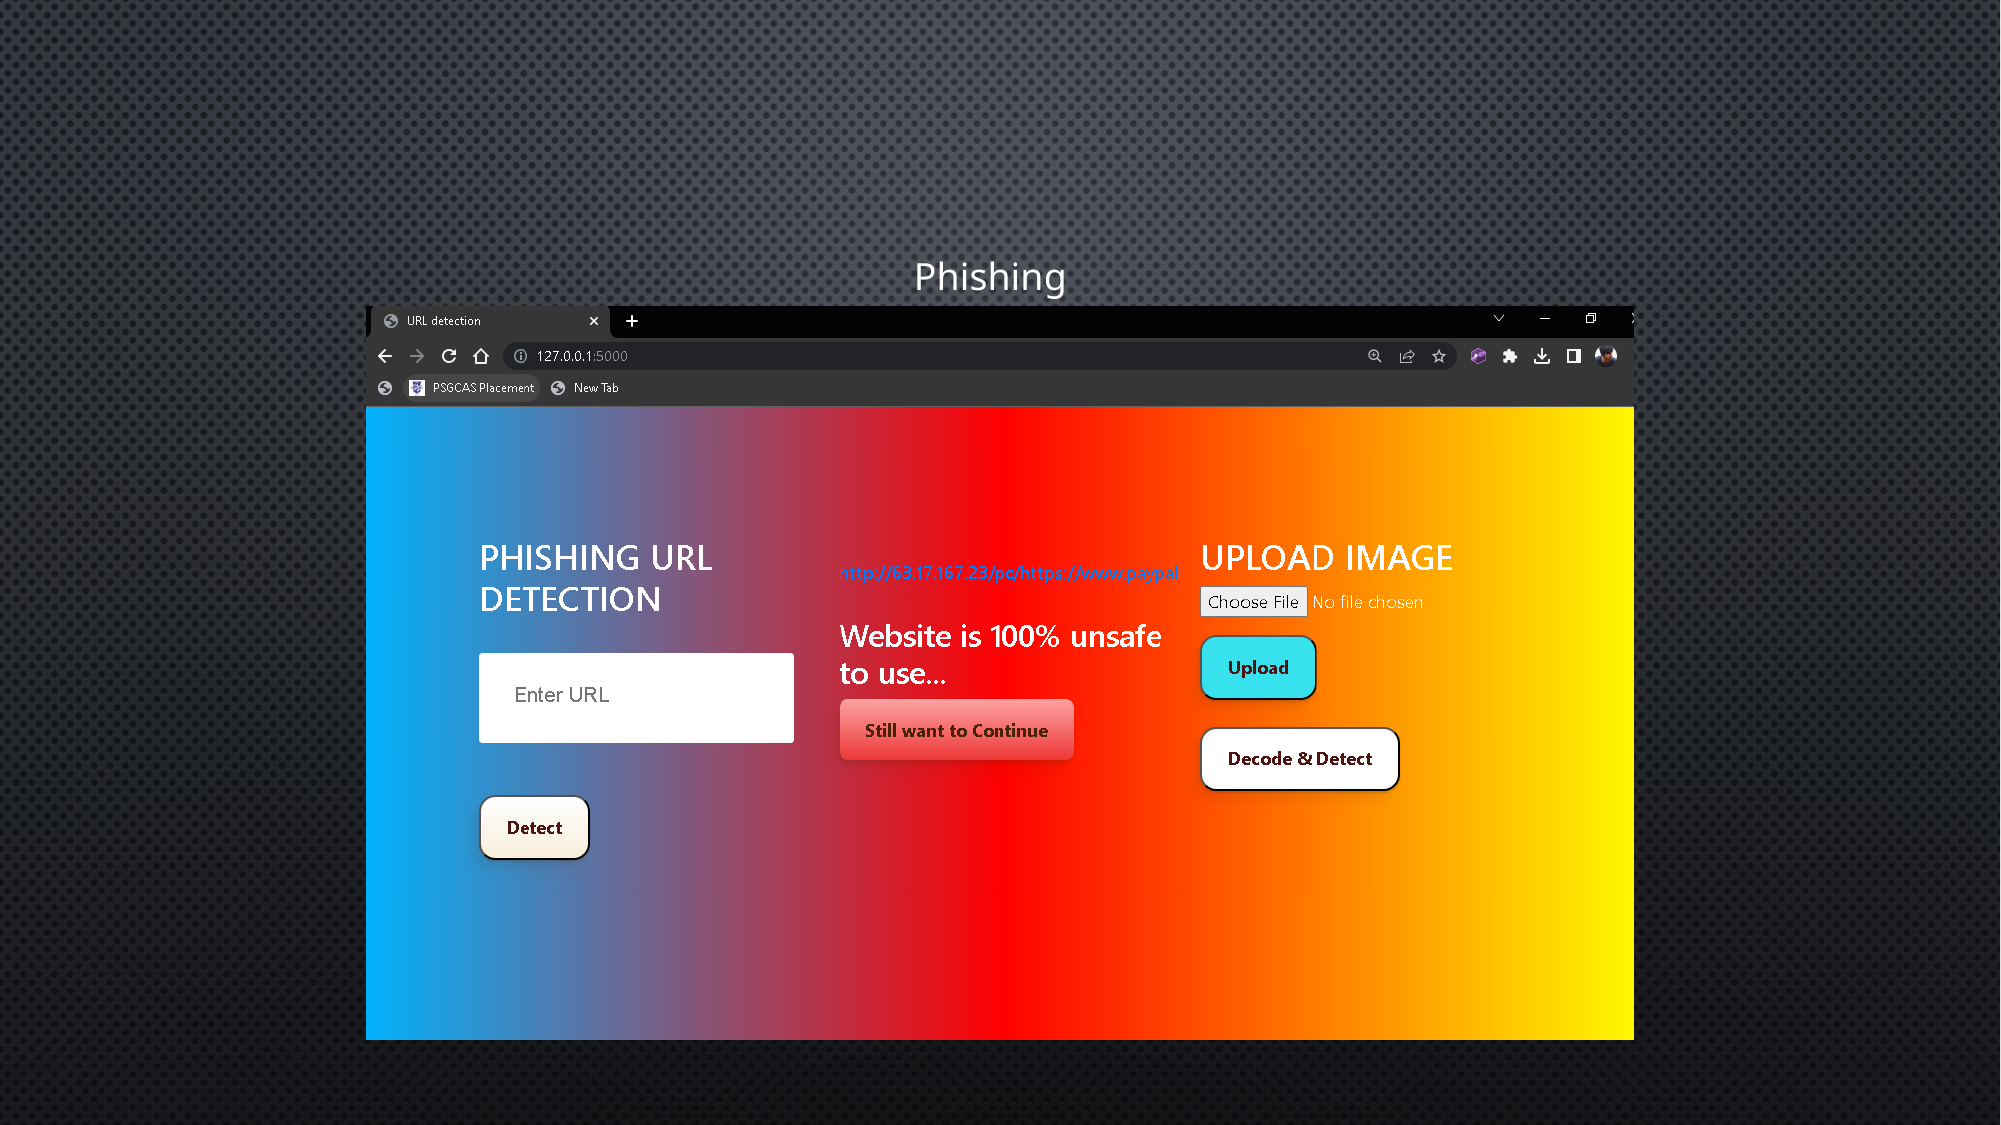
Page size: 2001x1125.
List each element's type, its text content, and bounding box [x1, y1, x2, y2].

text_box Phishing [899, 245, 1101, 306]
picture [366, 306, 1634, 1041]
